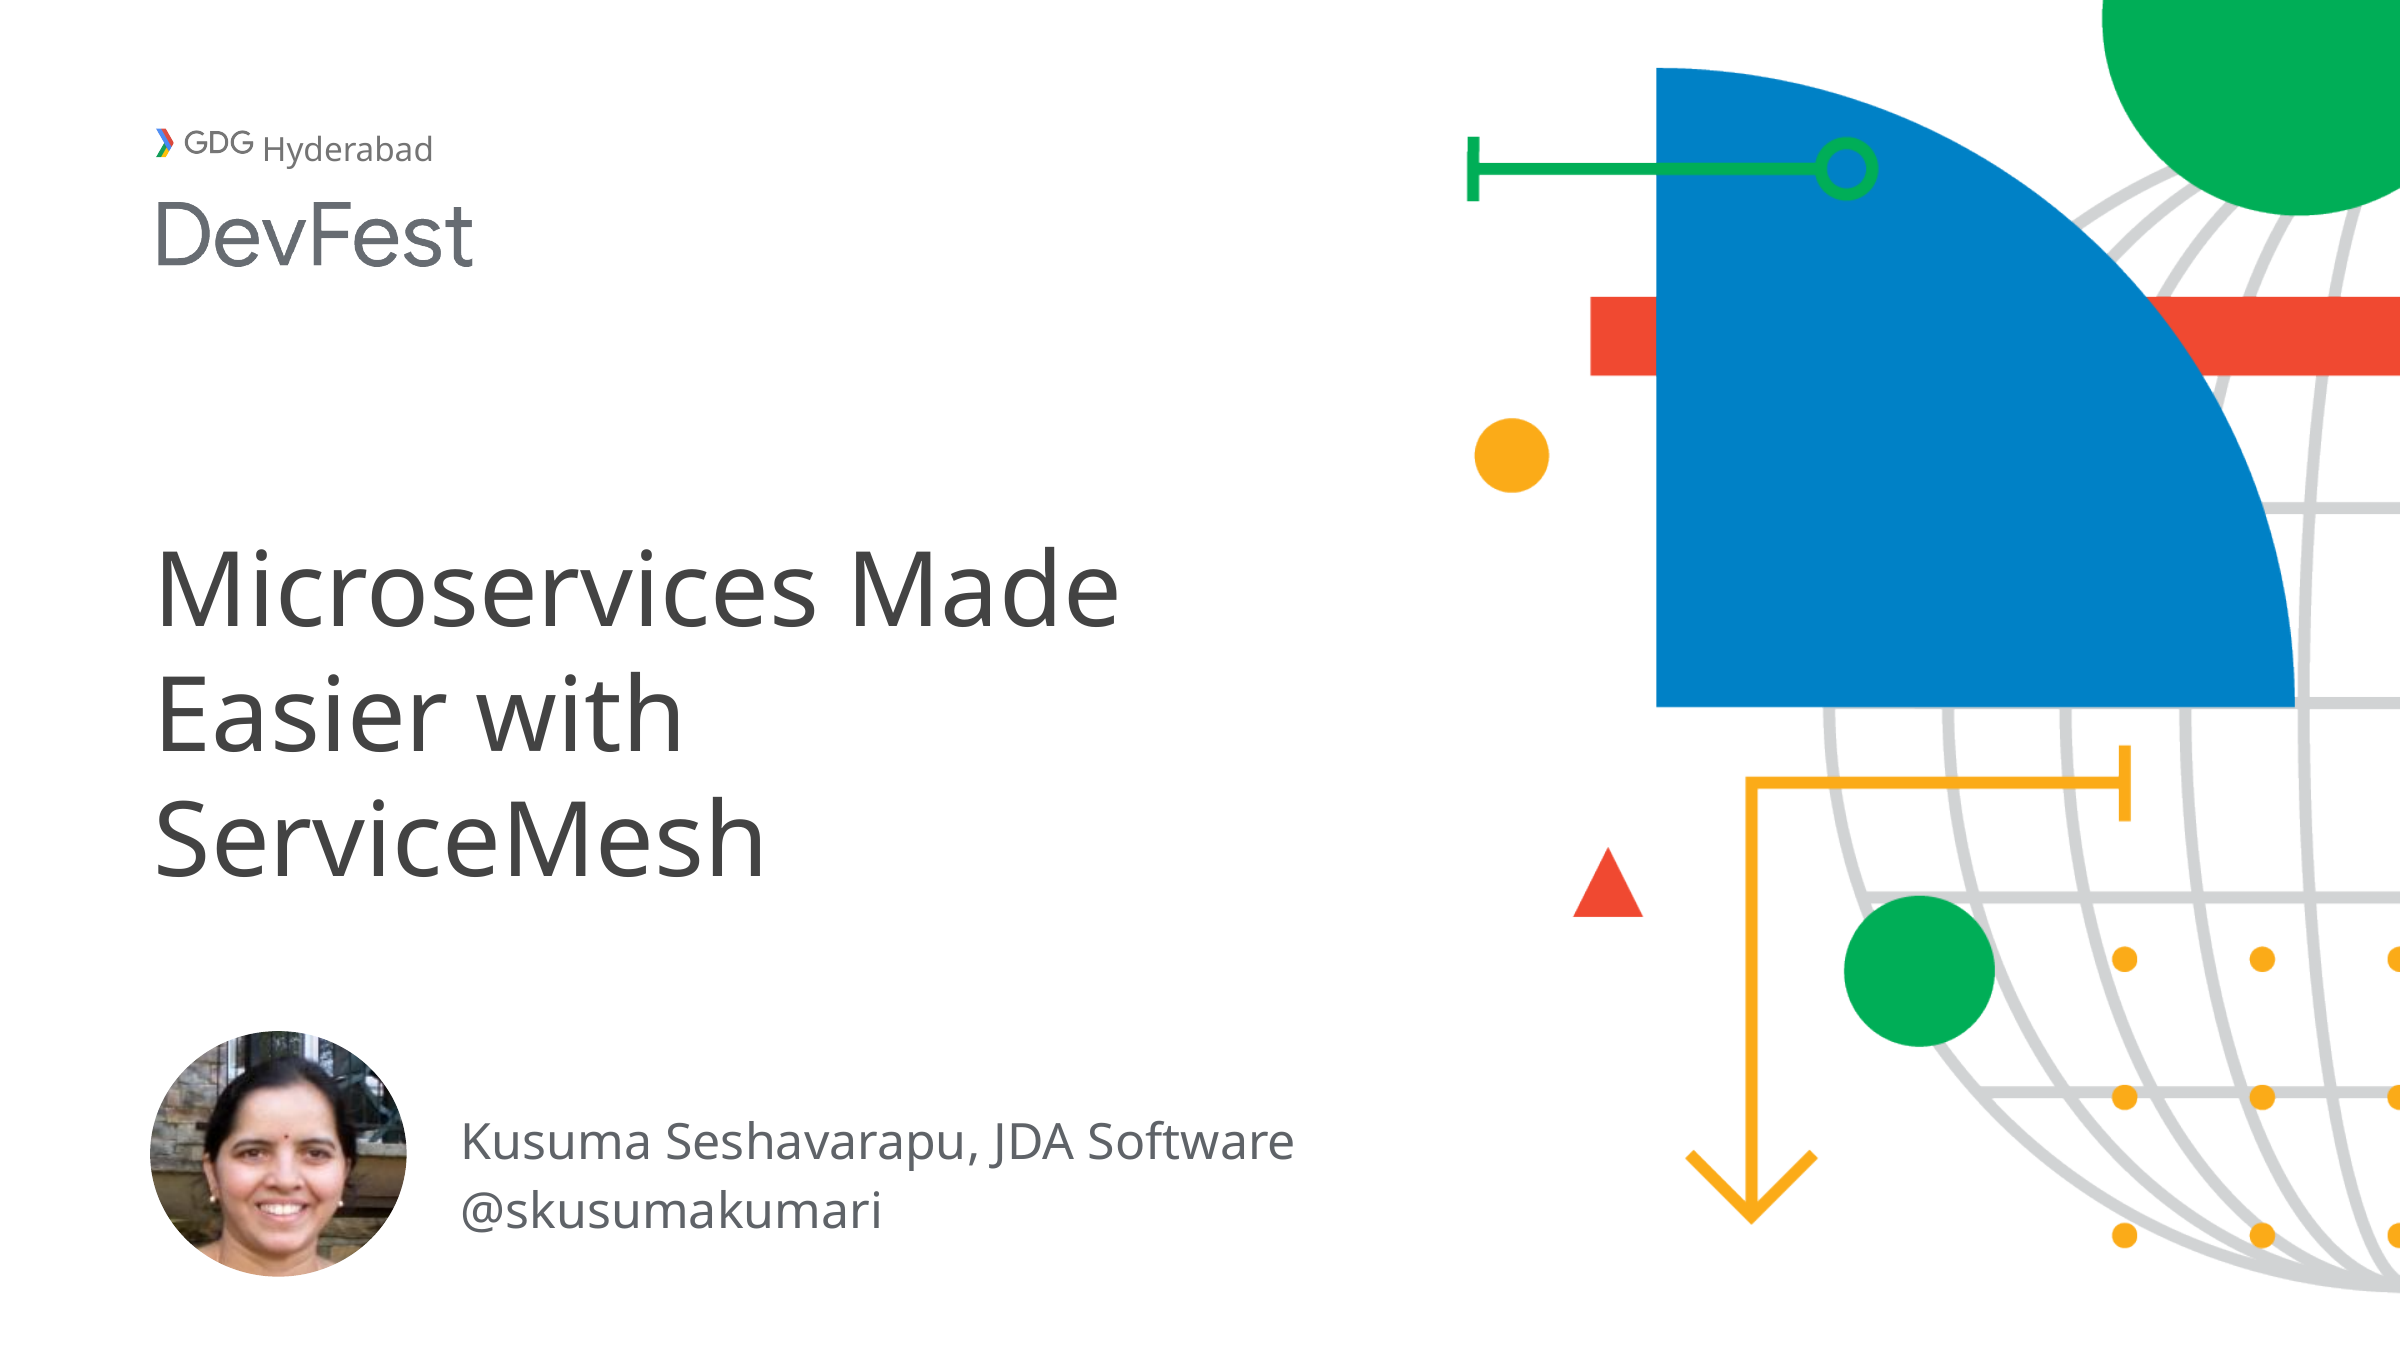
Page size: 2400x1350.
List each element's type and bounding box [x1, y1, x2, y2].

text_box [112, 92, 1076, 345]
picture [0, 0, 2400, 1350]
